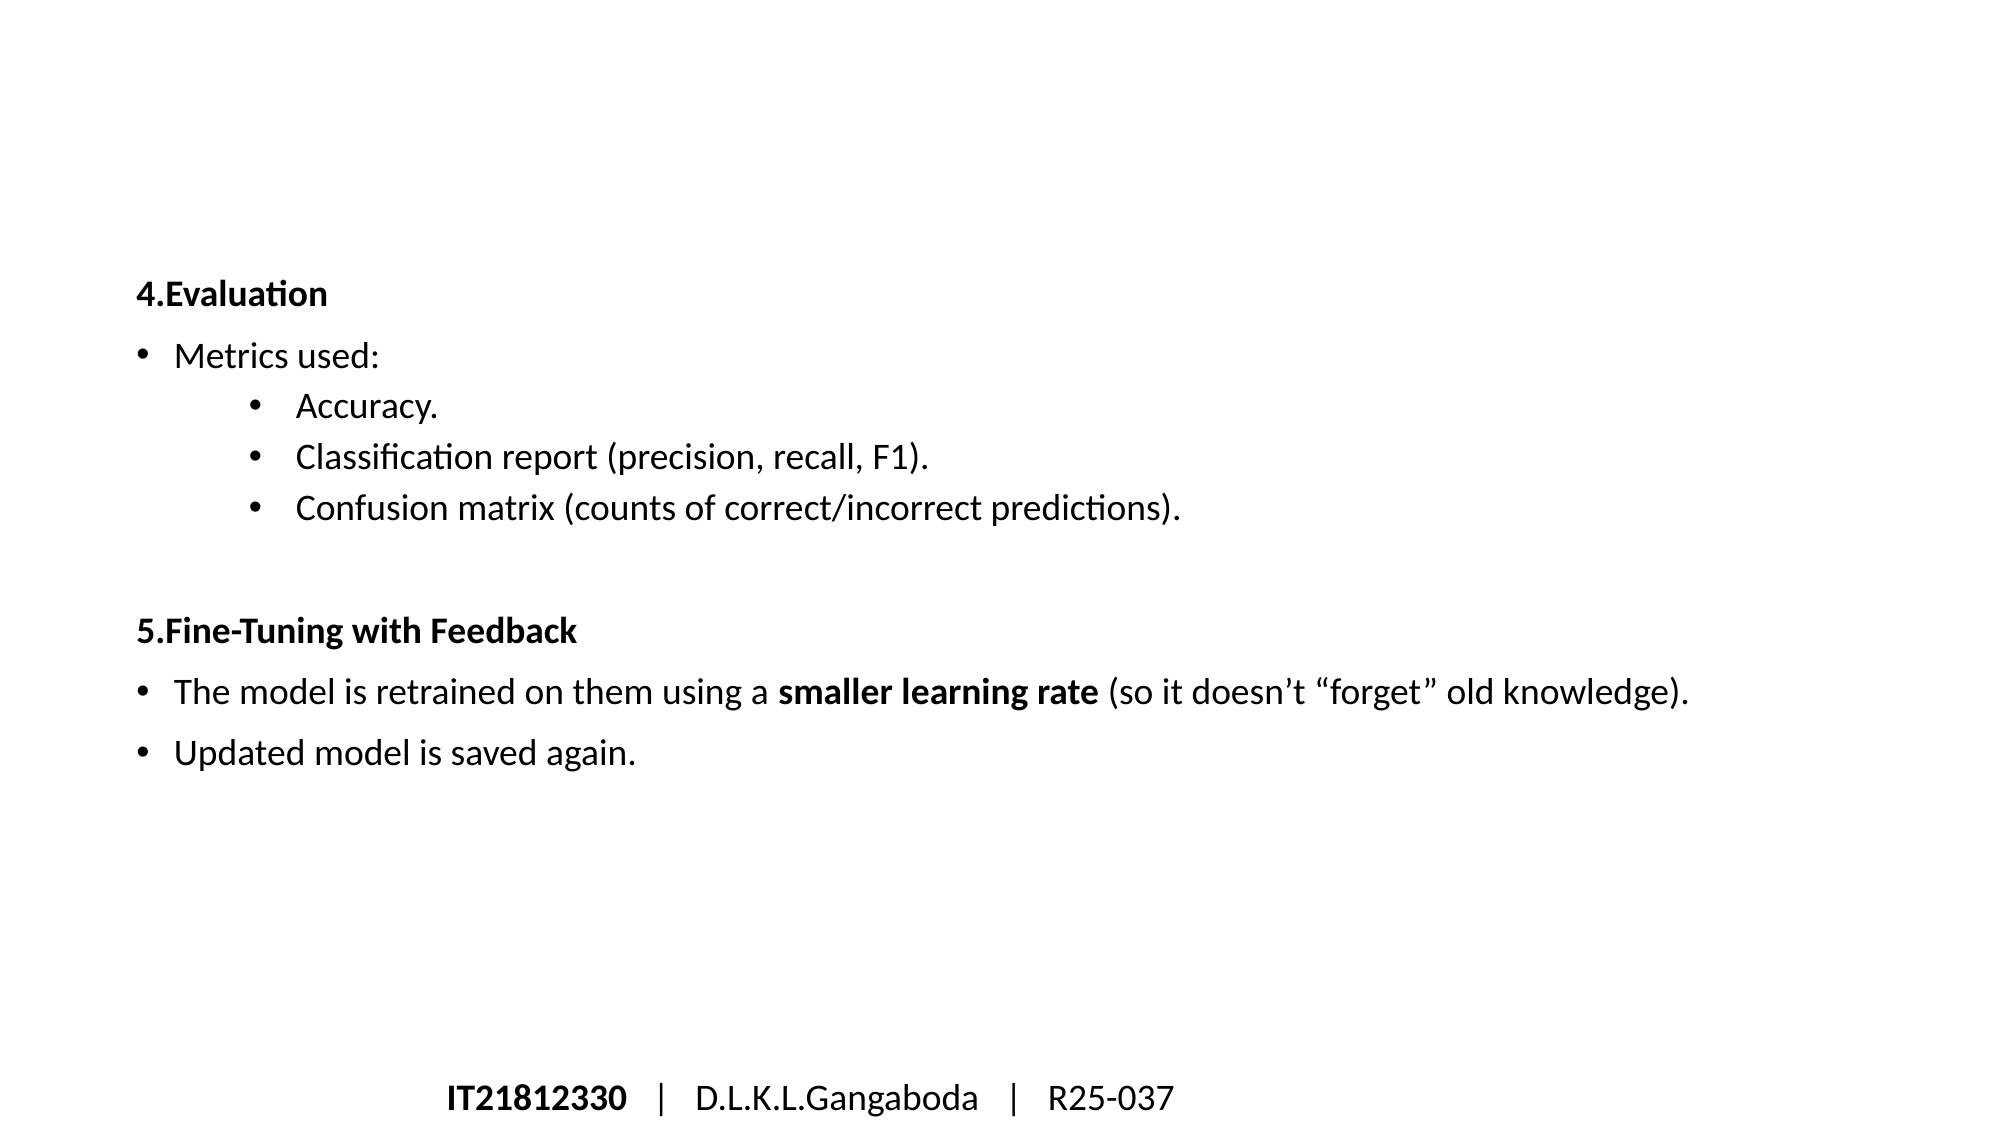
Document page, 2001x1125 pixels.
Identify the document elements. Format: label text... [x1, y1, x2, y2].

text_box IT21812330 | D.L.K.L.Gangaboda | R25-037 [431, 1064, 1551, 1125]
list 4.Evaluation Metrics used: Accuracy. Classification report (precision, recall, F1). Confusion matrix (counts of correct/incorrect predictions). 5.Fine-Tuning with Feedback The model is retrained on them using a smaller learning rate (so it doesn’t “forget” old knowledge). Updated model is saved again. [121, 216, 1755, 967]
